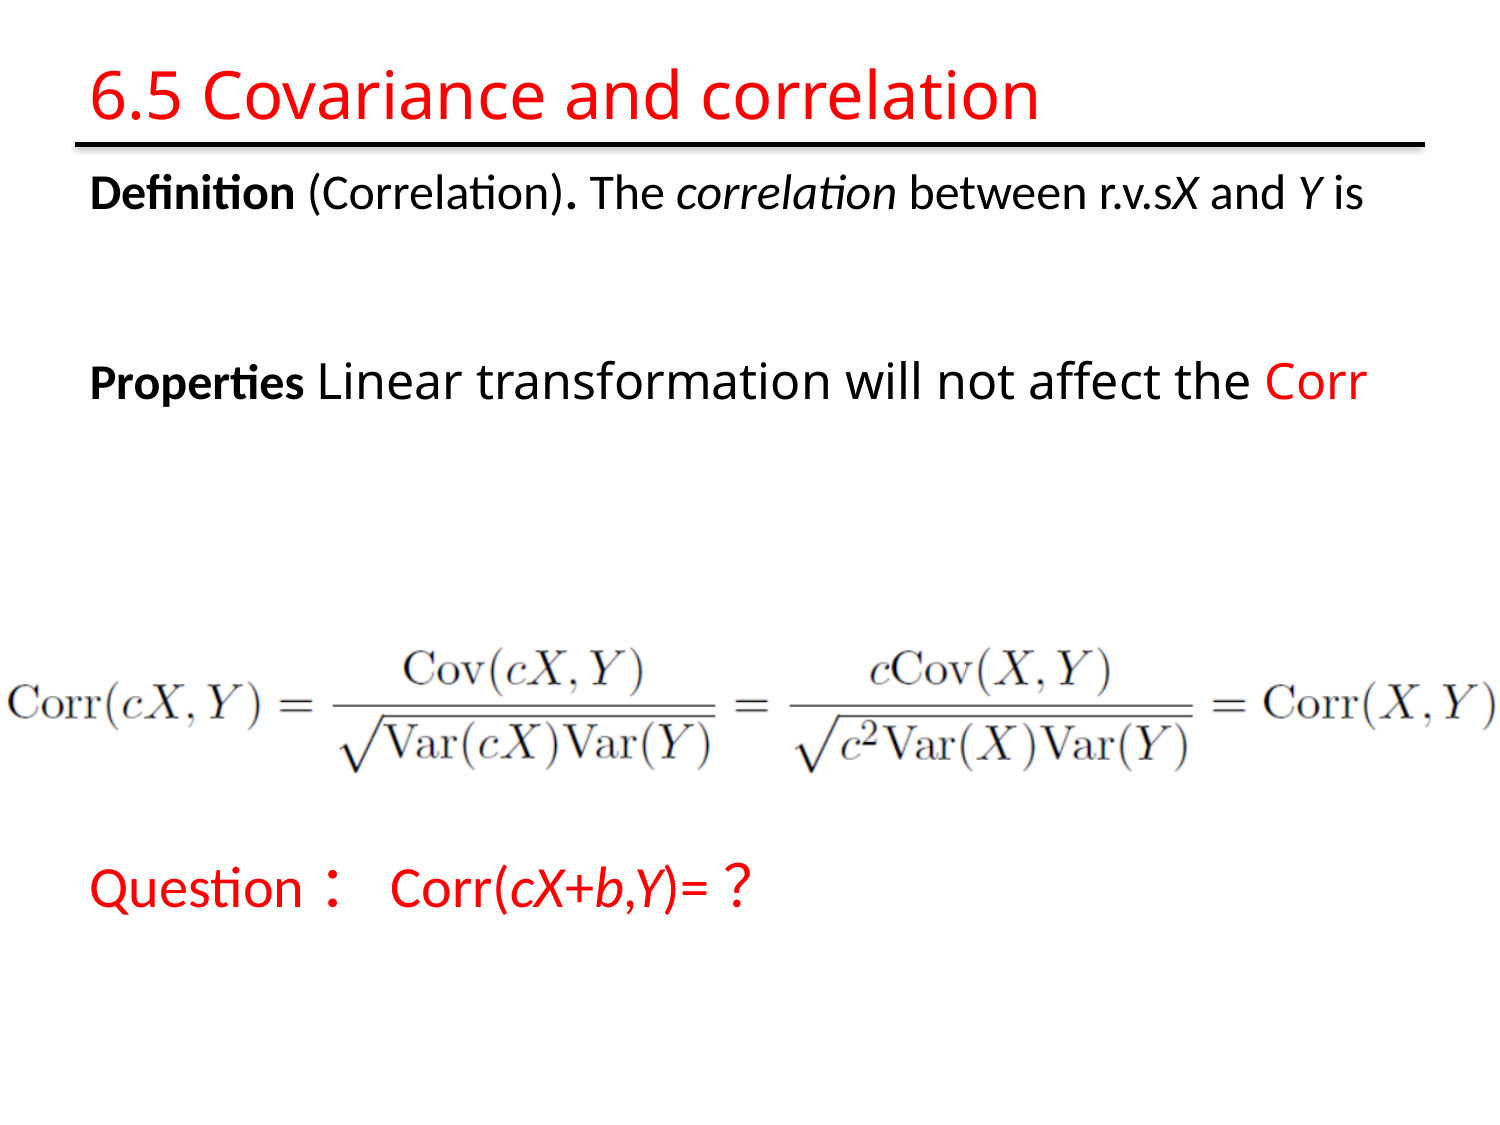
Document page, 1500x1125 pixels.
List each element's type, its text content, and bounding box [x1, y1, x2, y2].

title 6.5 Covariance and correlation [75, 45, 1425, 145]
text_box Question：Corr(cX+b,Y)=？ [75, 842, 882, 927]
picture [5, 636, 1500, 774]
